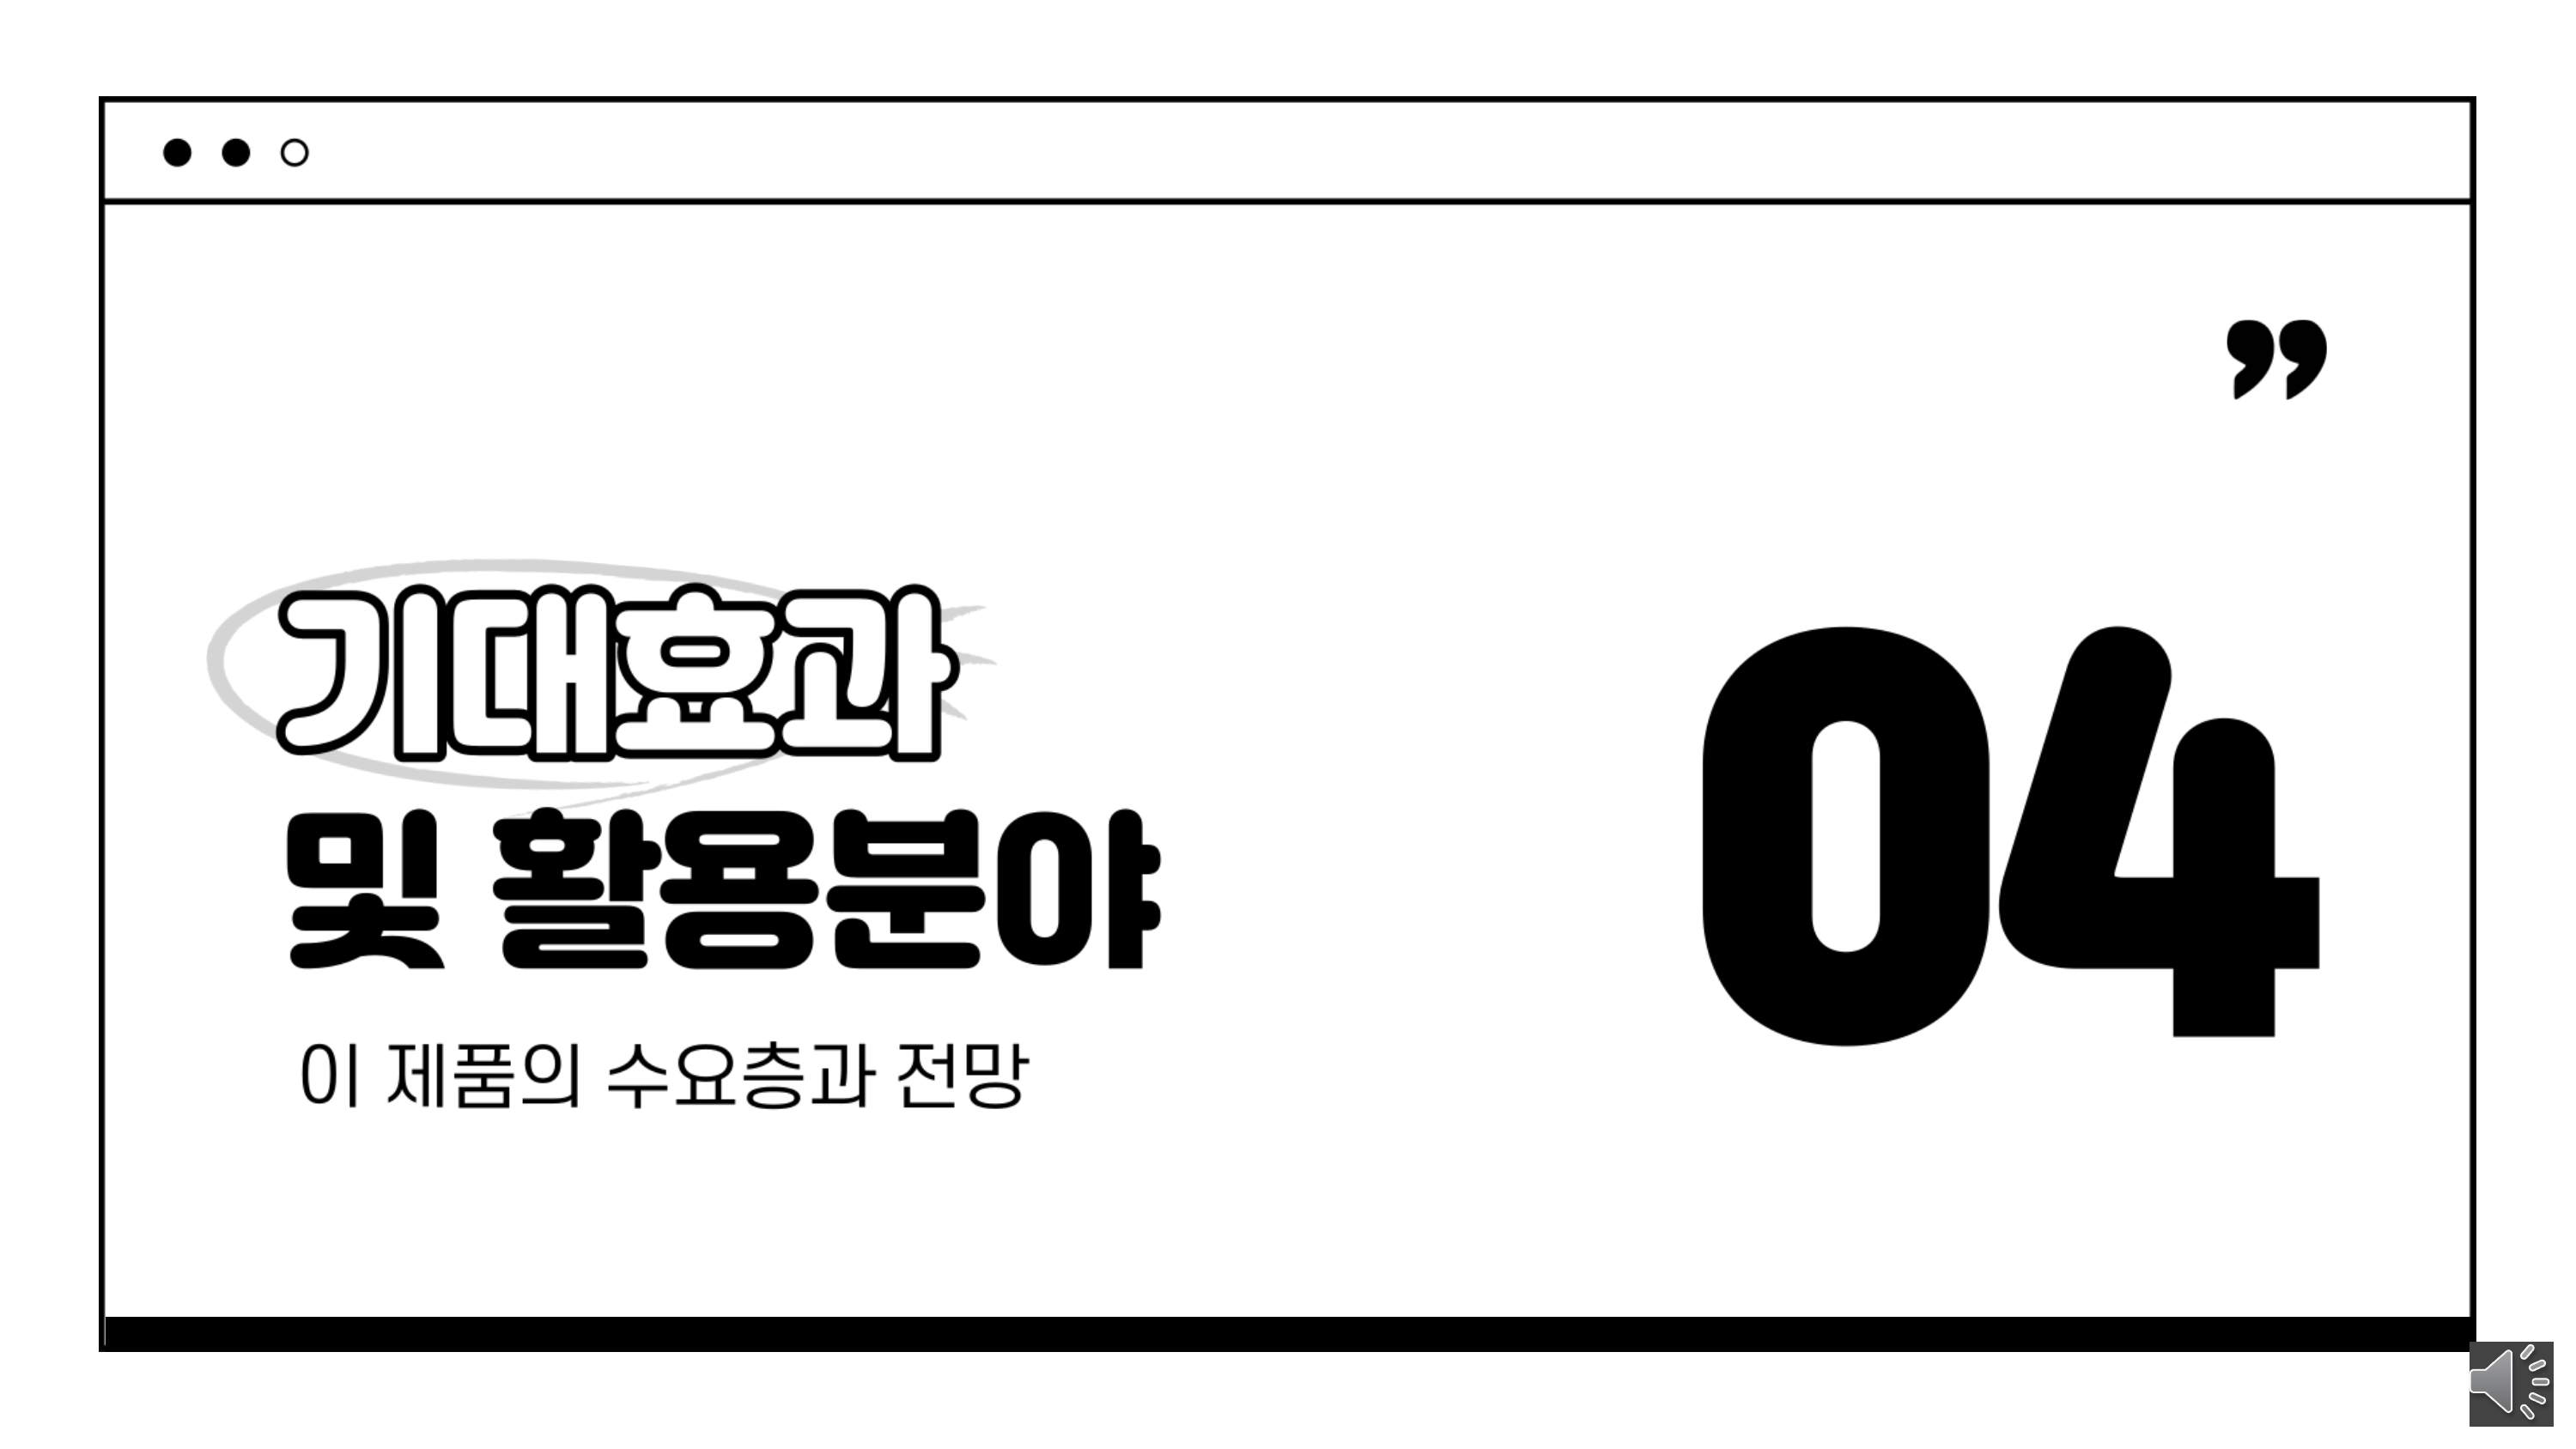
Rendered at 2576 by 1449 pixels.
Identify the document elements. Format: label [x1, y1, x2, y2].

text_box [2227, 319, 2327, 400]
text_box [106, 1316, 2471, 1352]
picture [209, 488, 1279, 1156]
picture [1597, 422, 2555, 1428]
text_box [99, 96, 2477, 1352]
